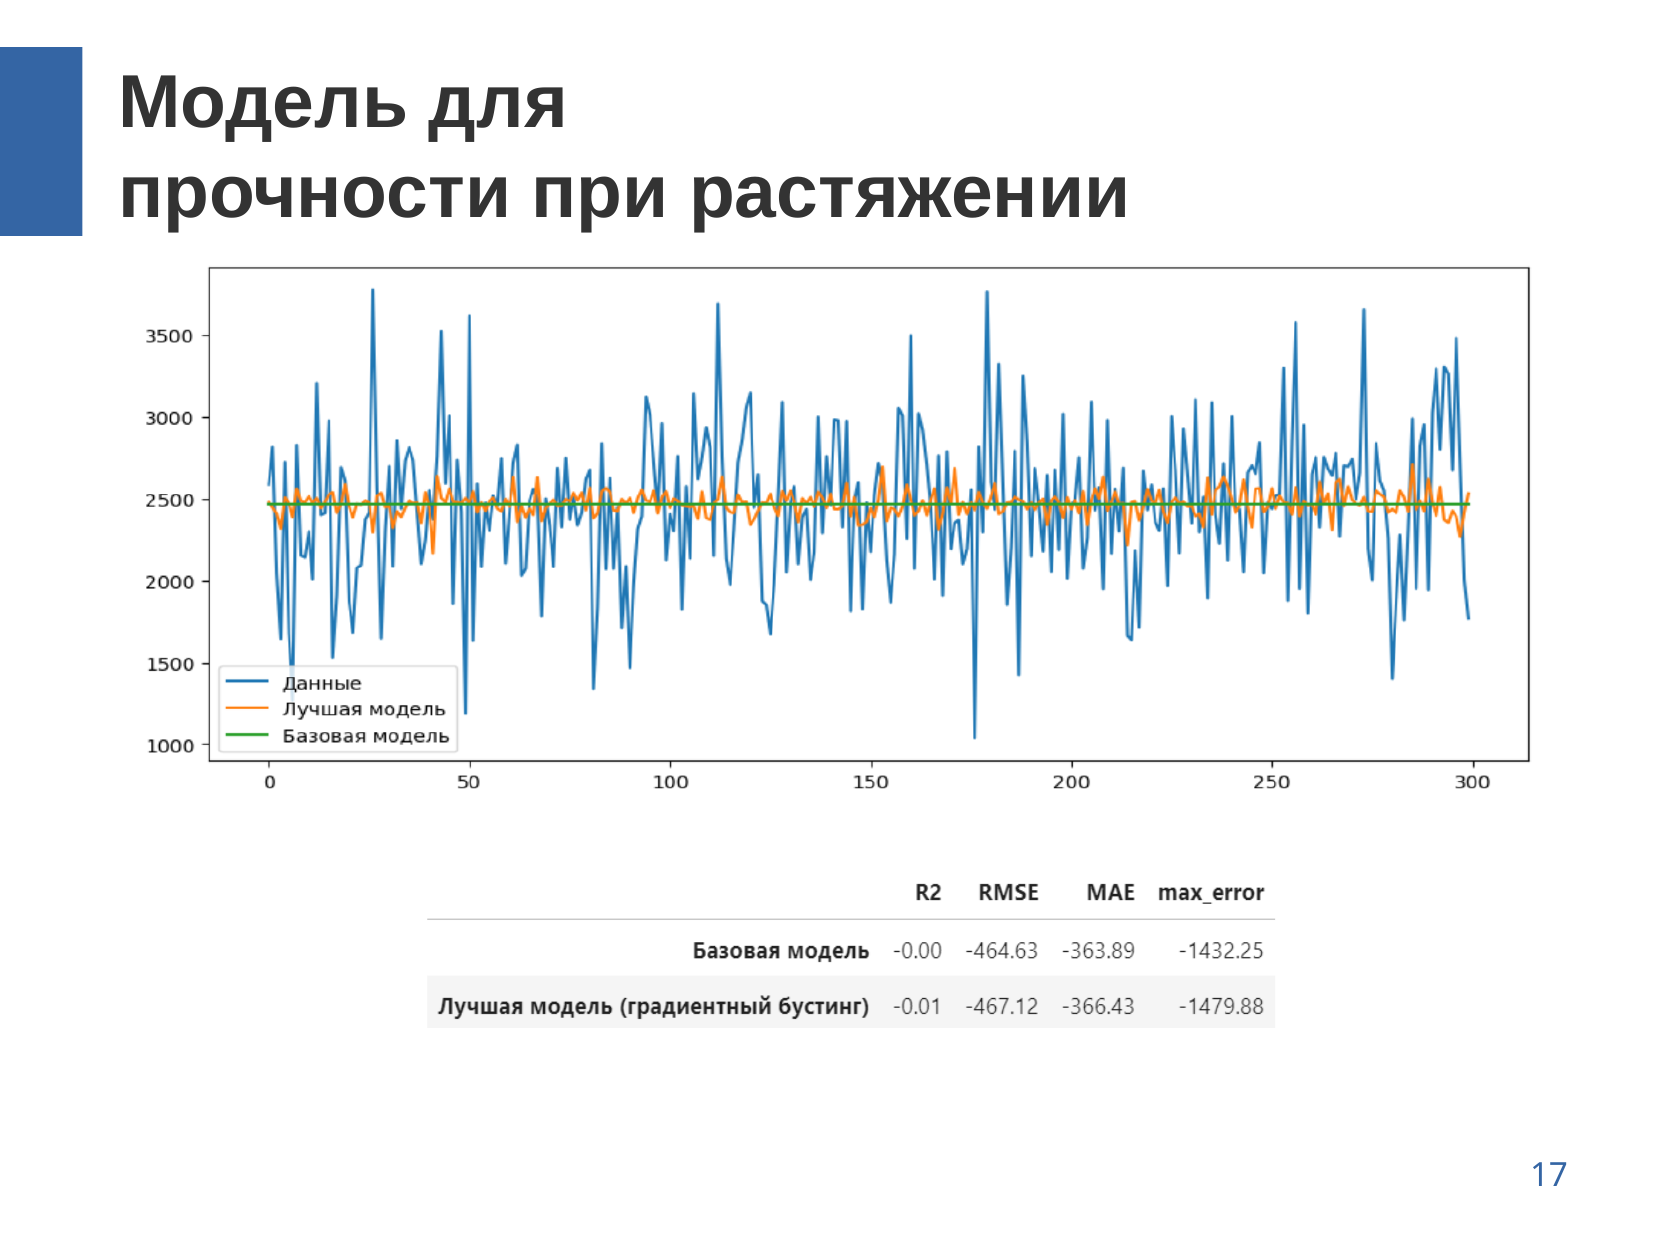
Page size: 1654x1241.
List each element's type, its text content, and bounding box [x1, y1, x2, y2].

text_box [424, 867, 1276, 1028]
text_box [129, 250, 1535, 800]
text_box Модель для прочности при растяжении [118, 49, 1571, 236]
